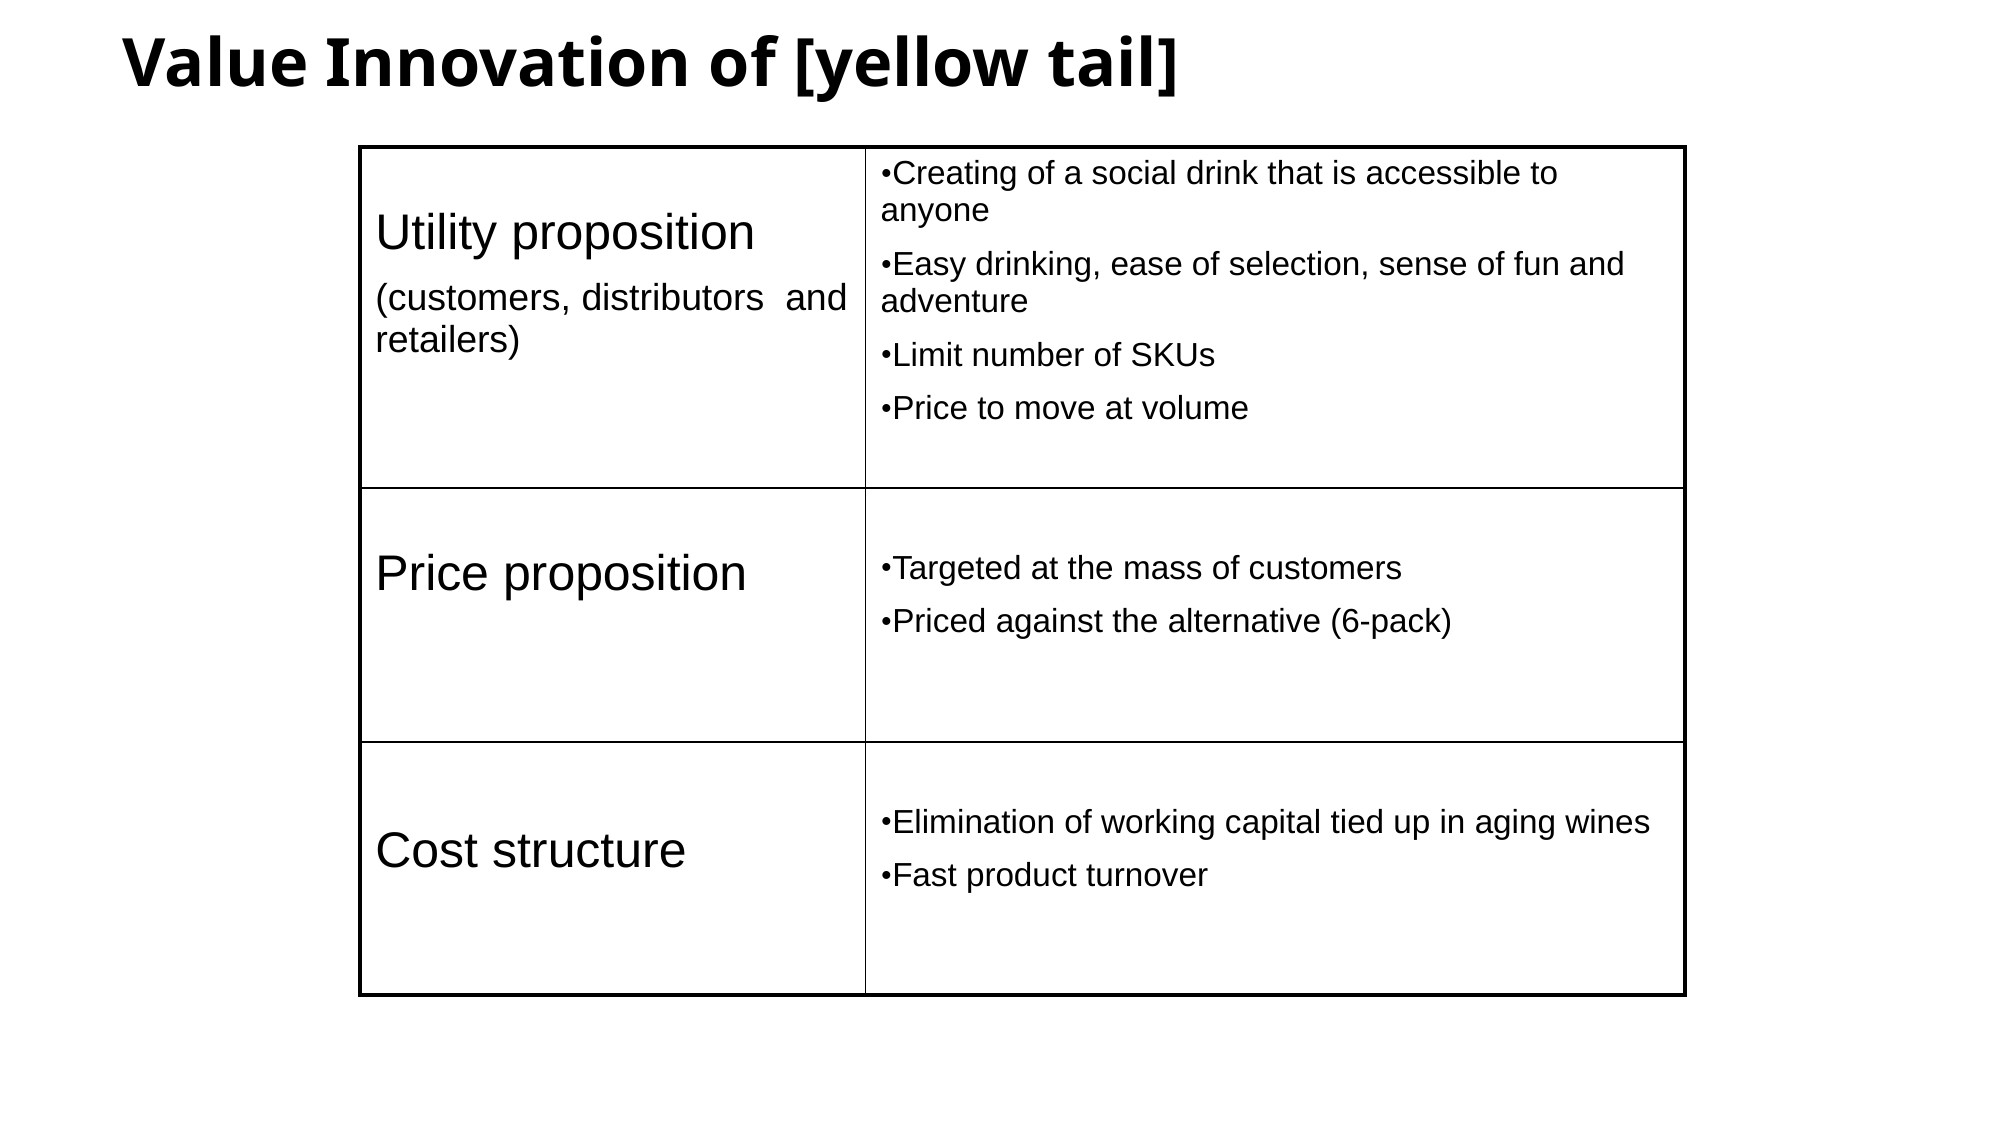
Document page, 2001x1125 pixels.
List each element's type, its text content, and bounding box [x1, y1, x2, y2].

table_cell Elimination of working capital tied up in aging wines Fast product turnover [866, 743, 1683, 993]
table_header Creating of a social drink that is accessible to anyone Easy drinking, ease of selection, sense of fun and adventure Limit number of SKUs Price to move at volume [866, 149, 1683, 487]
table_header Utility proposition (customers, distributors and retailers) [362, 149, 865, 487]
table_cell Cost structure [362, 743, 865, 993]
table_cell Targeted at the mass of customers Priced against the alternative (6-pack) [866, 489, 1683, 741]
title Value Innovation of [yellow tail] [108, 8, 1978, 122]
table_cell Price proposition [362, 489, 865, 741]
